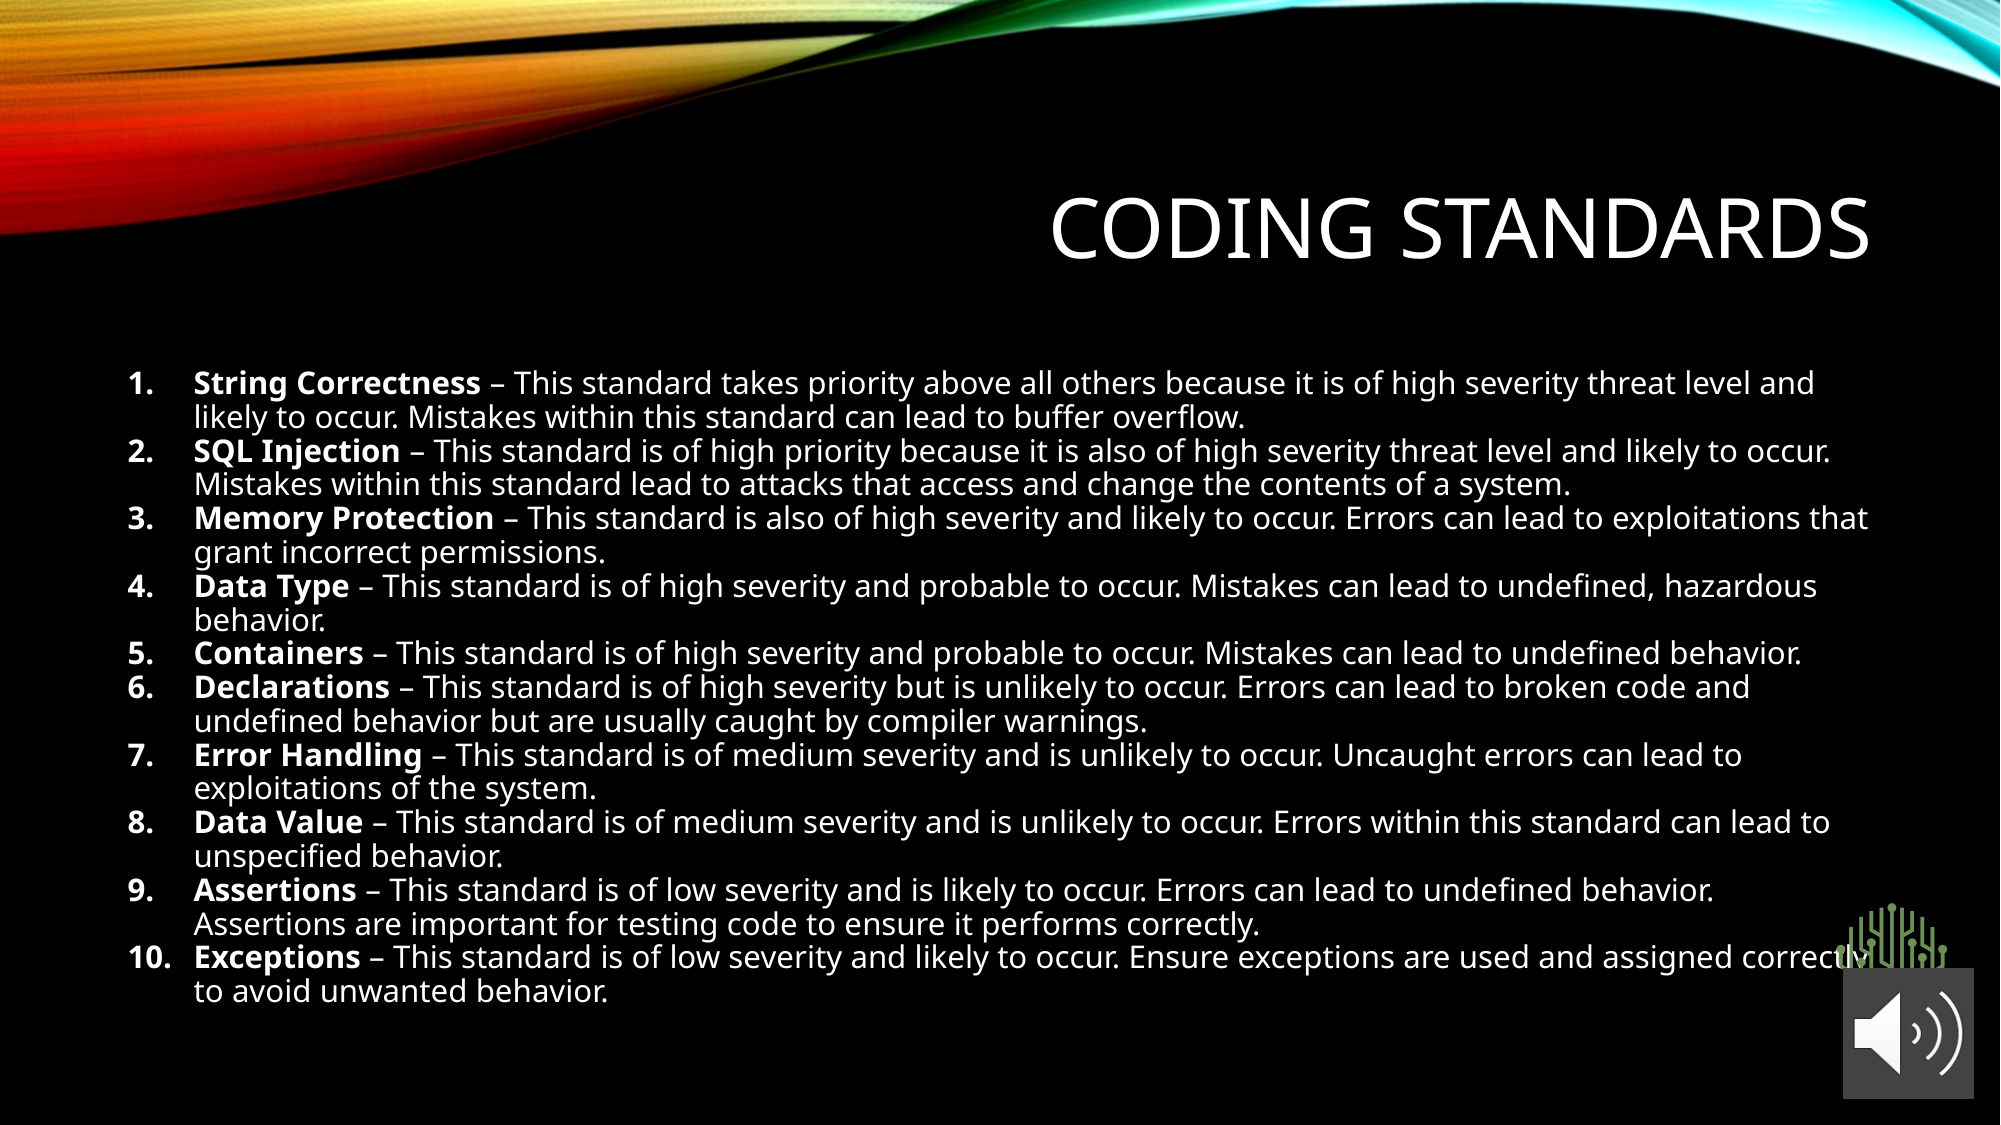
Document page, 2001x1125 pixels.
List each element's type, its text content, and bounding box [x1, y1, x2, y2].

list String Correctness – This standard takes priority above all others because it is of high severity threat level and likely to occur. Mistakes within this standard can lead to buffer overflow. SQL Injection – This standard is of high priority because it is also of high severity threat level and likely to occur. Mistakes within this standard lead to attacks that access and change the contents of a system. Memory Protection – This standard is also of high severity and likely to occur. Errors can lead to exploitations that grant incorrect permissions. Data Type – This standard is of high severity and probable to occur. Mistakes can lead to undefined, hazardous behavior. Containers – This standard is of high severity and probable to occur. Mistakes can lead to undefined behavior. Declarations – This standard is of high severity but is unlikely to occur. Errors can lead to broken code and undefined behavior but are usually caught by compiler warnings. Error Handling – This standard is of medium severity and is unlikely to occur. Uncaught errors can lead to exploitations of the system. Data Value – This standard is of medium severity and is unlikely to occur. Errors within this standard can lead to unspecified behavior. Assertions – This standard is of low severity and is likely to occur. Errors can lead to undefined behavior. Assertions are important for testing code to ensure it performs correctly. Exceptions – This standard is of low severity and likely to occur. Ensure exceptions are used and assigned correctly to avoid unwanted behavior. [112, 360, 1888, 1021]
title CODING STANDARDS [474, 125, 1888, 338]
picture [0, 0, 2000, 237]
picture [1817, 892, 1976, 1101]
